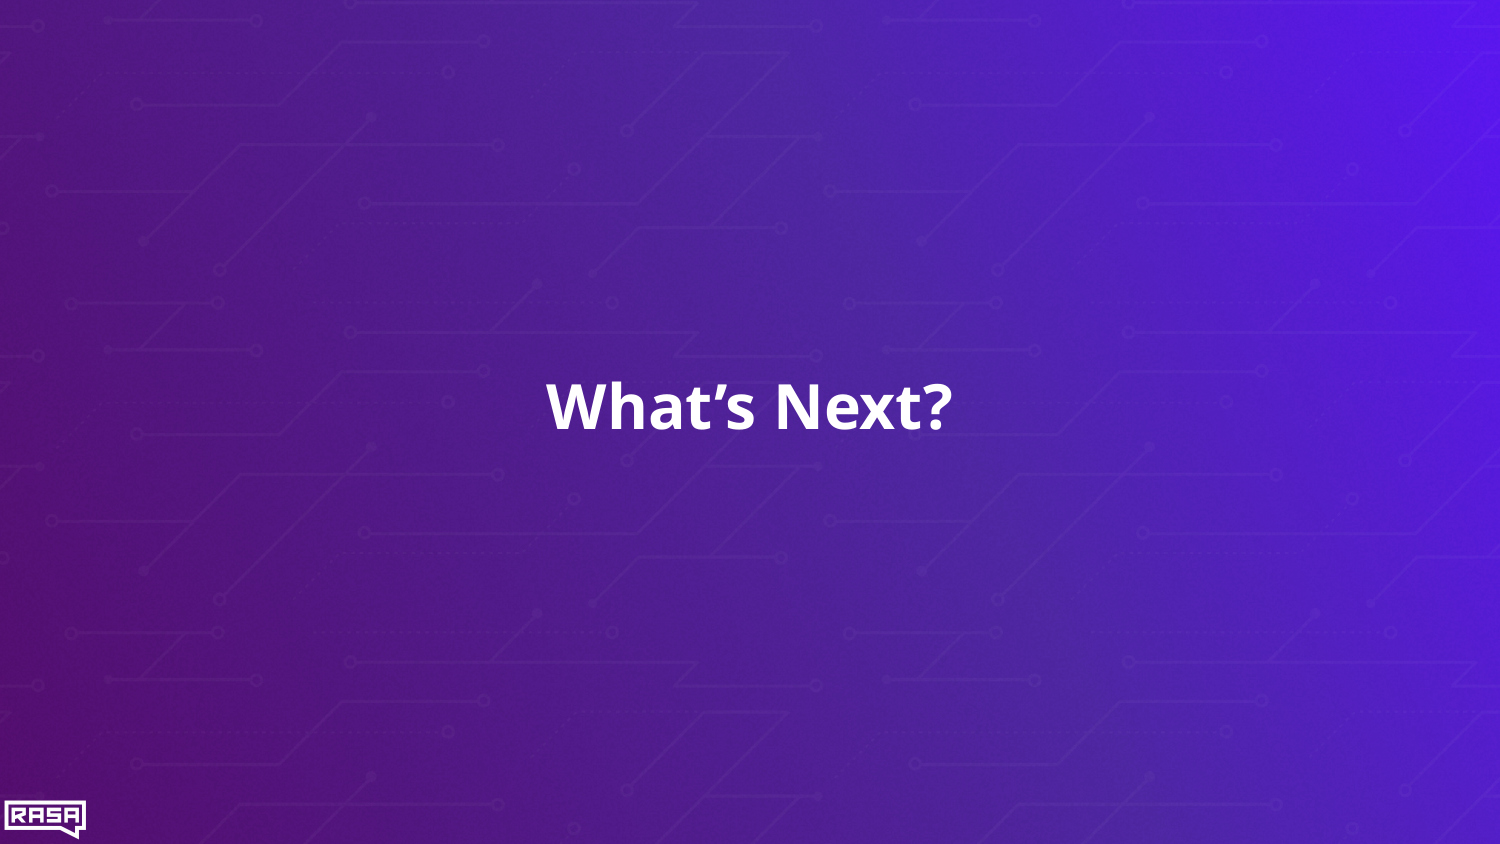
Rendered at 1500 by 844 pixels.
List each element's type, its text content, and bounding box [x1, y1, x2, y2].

picture [0, 0, 1500, 844]
title What’s Next? [51, 267, 1449, 543]
